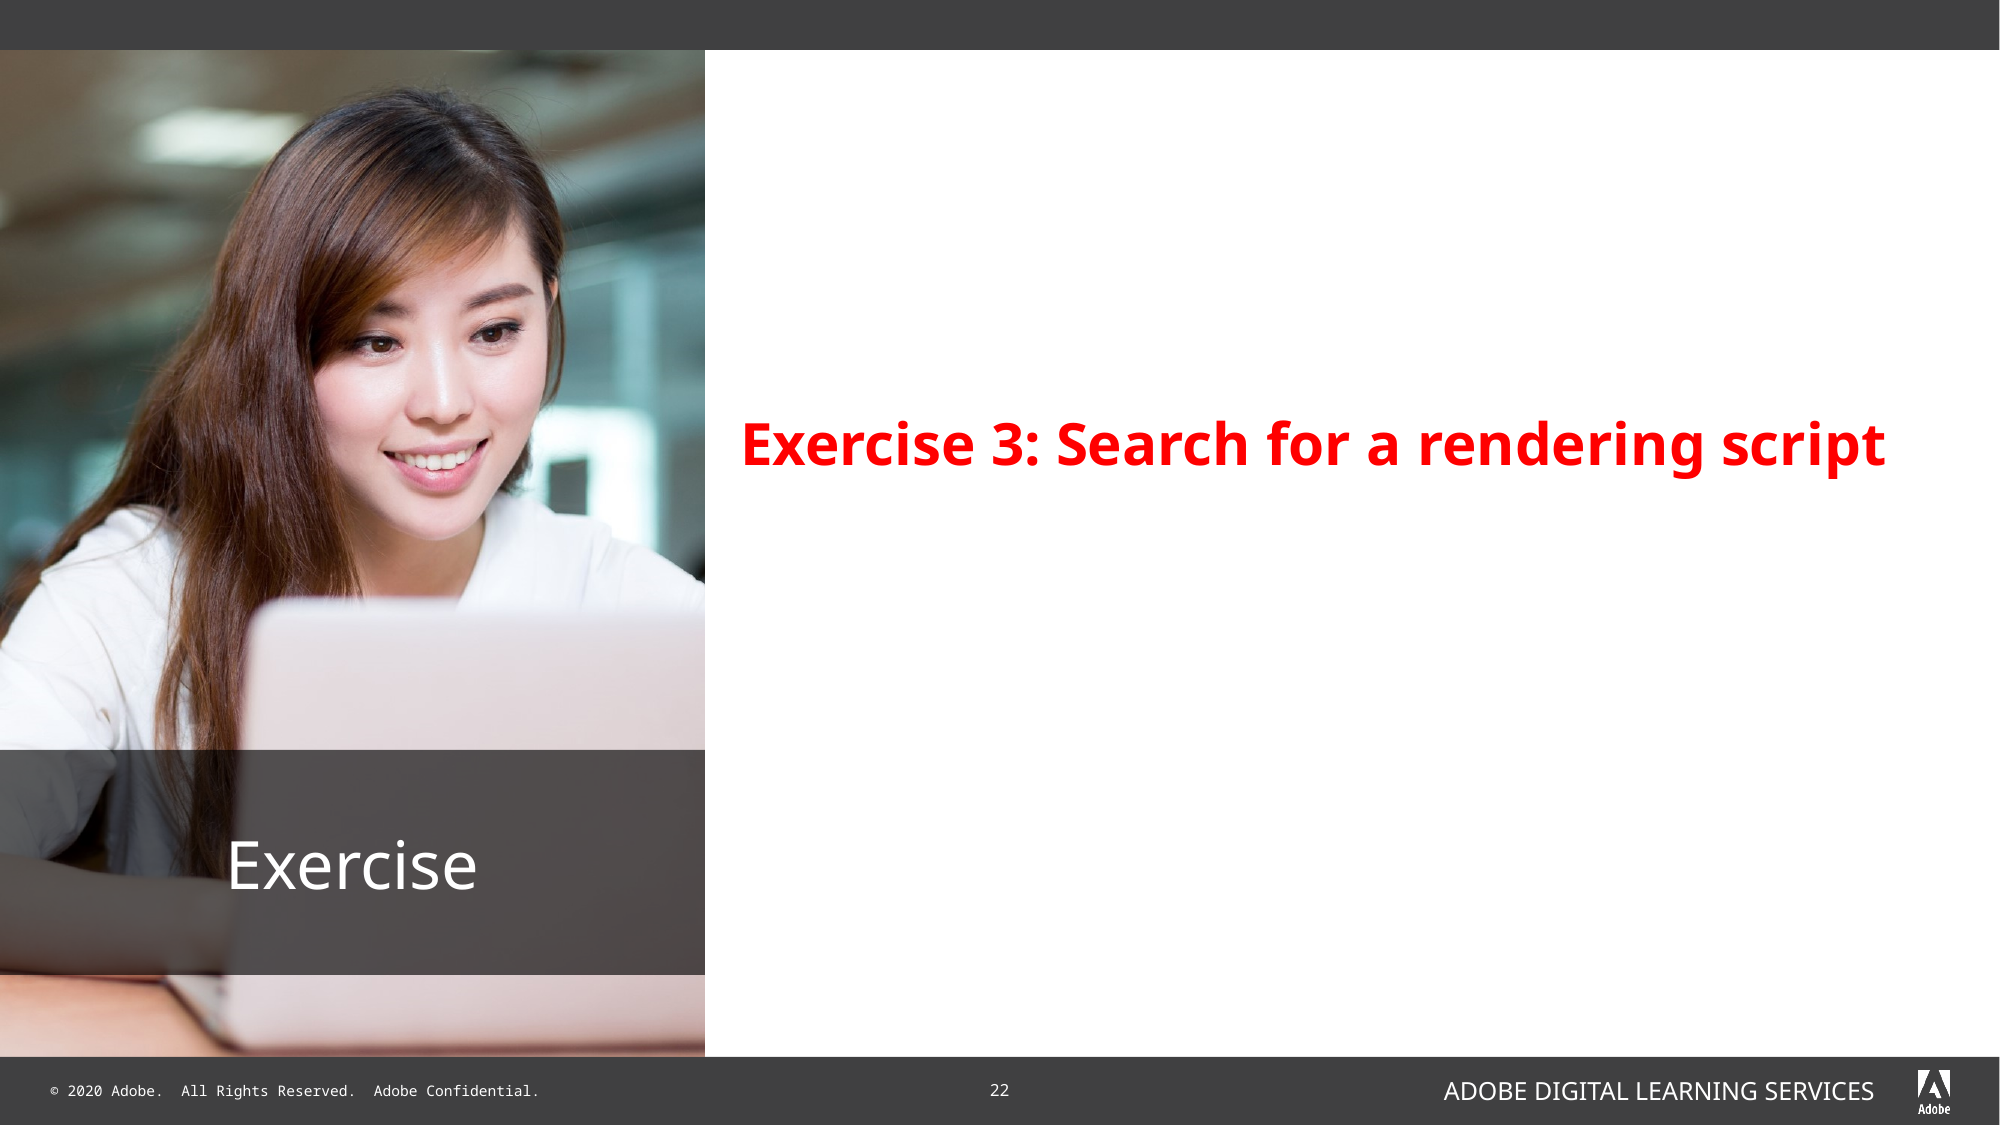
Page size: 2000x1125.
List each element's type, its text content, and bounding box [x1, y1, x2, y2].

picture [1918, 1070, 1950, 1114]
title Exercise 3: Search for a rendering script [724, 390, 1925, 494]
picture [0, 50, 705, 1056]
